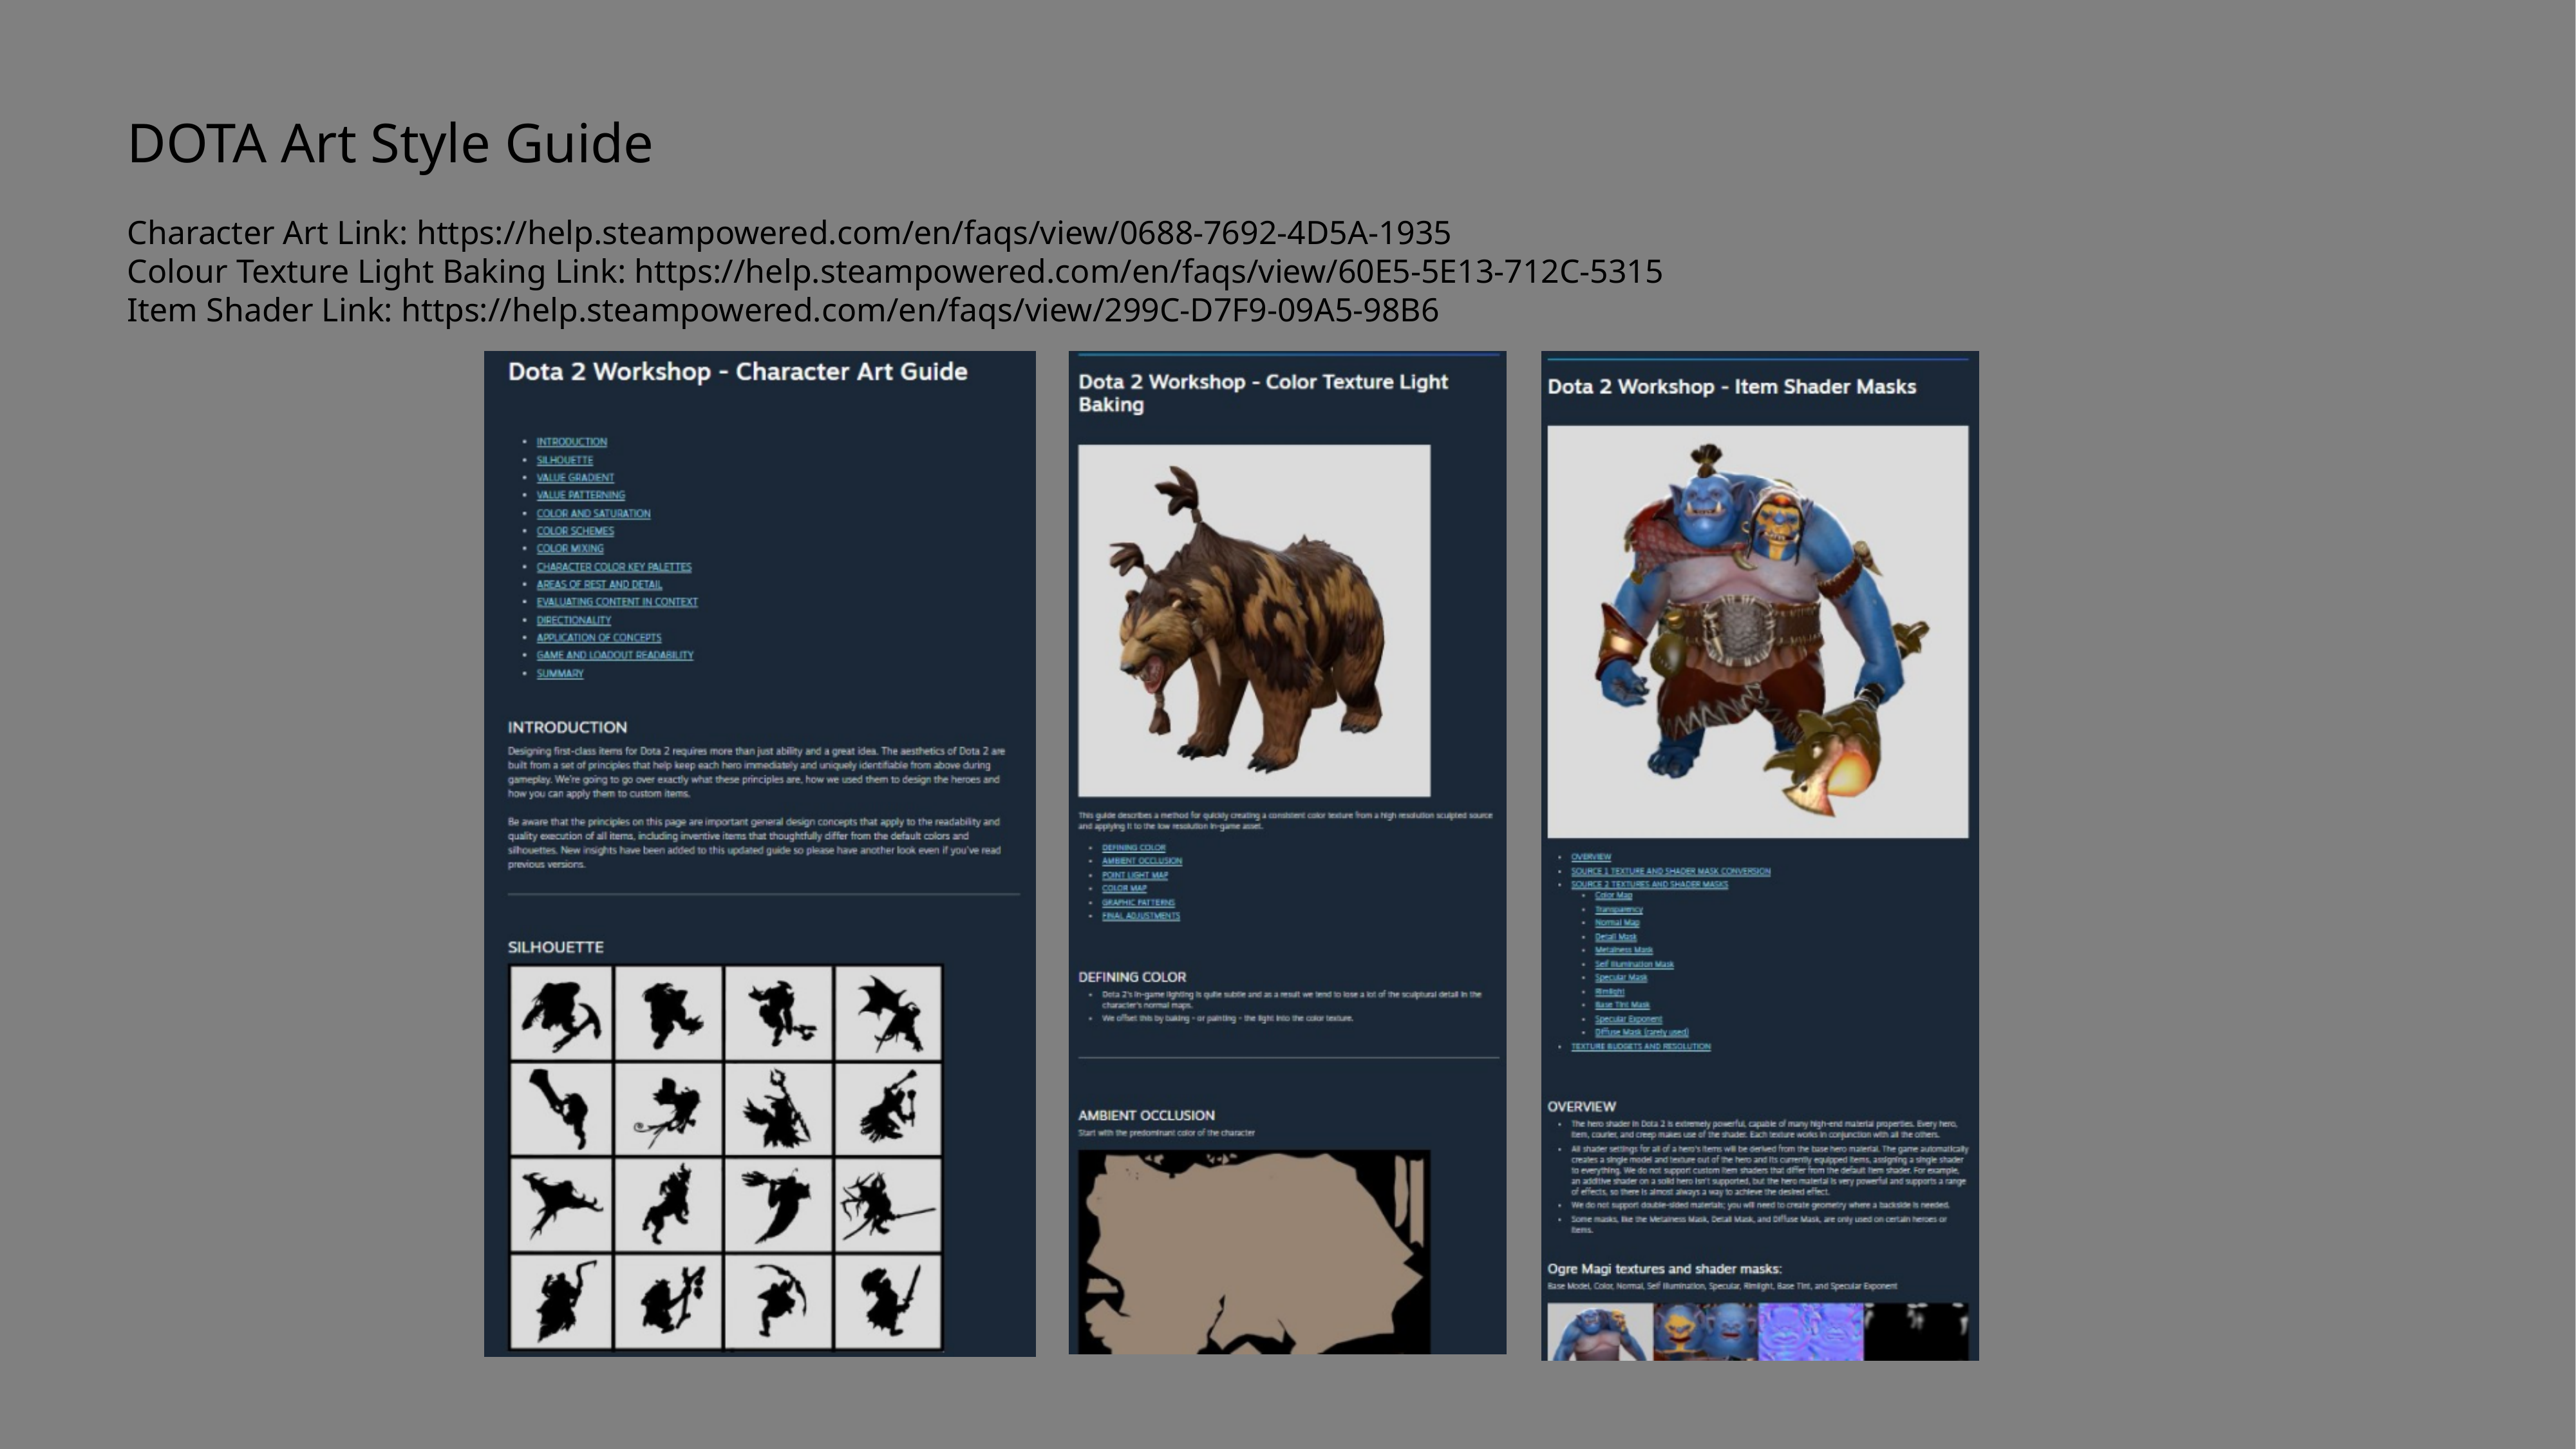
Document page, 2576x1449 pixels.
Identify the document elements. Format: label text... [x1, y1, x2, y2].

picture [484, 351, 1036, 1357]
text_box DOTA Art Style Guide [127, 108, 689, 191]
picture [1069, 351, 1507, 1354]
picture [1541, 351, 1979, 1361]
text_box Character Art Link: https://help.steampowered.com/en/faqs/view/0688-7692-4D5A-1935 Colour Texture Light Baking Link: https://help.steampowered.com/en/faqs/view/60E5-5E13-712C-5315 Item Shader Link: https://help.steampowered.com/en/faqs/view/299C-D7F9-09A5-98B6 [127, 212, 1749, 340]
